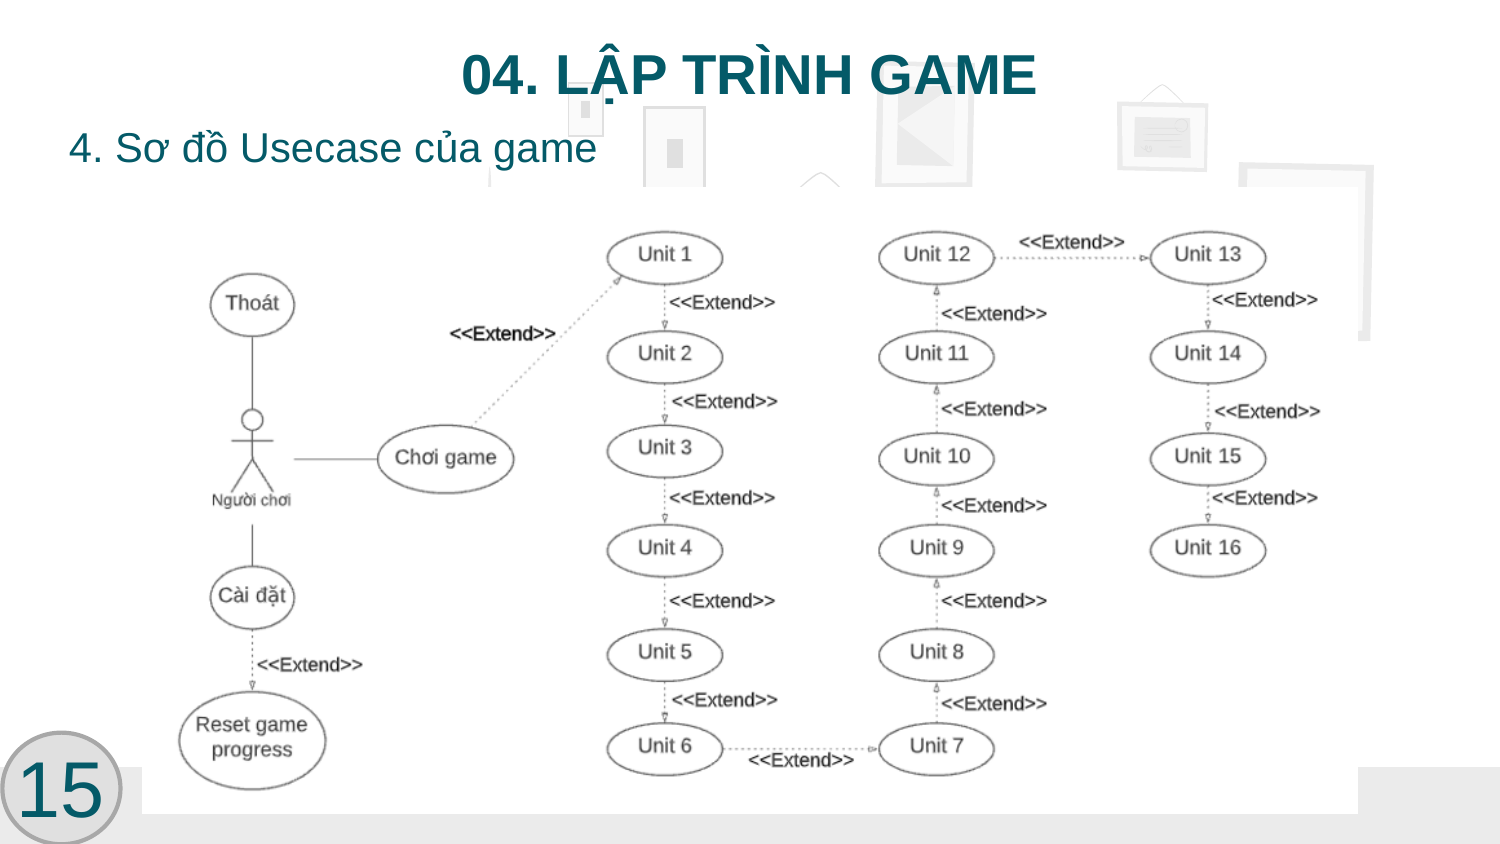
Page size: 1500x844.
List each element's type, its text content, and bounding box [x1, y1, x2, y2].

text_box 15 [0, 730, 124, 841]
picture [141, 186, 1359, 814]
title 04. LẬP TRÌNH GAME [438, 22, 1062, 96]
text_box 4. Sơ đồ Usecase của game [54, 96, 1500, 188]
